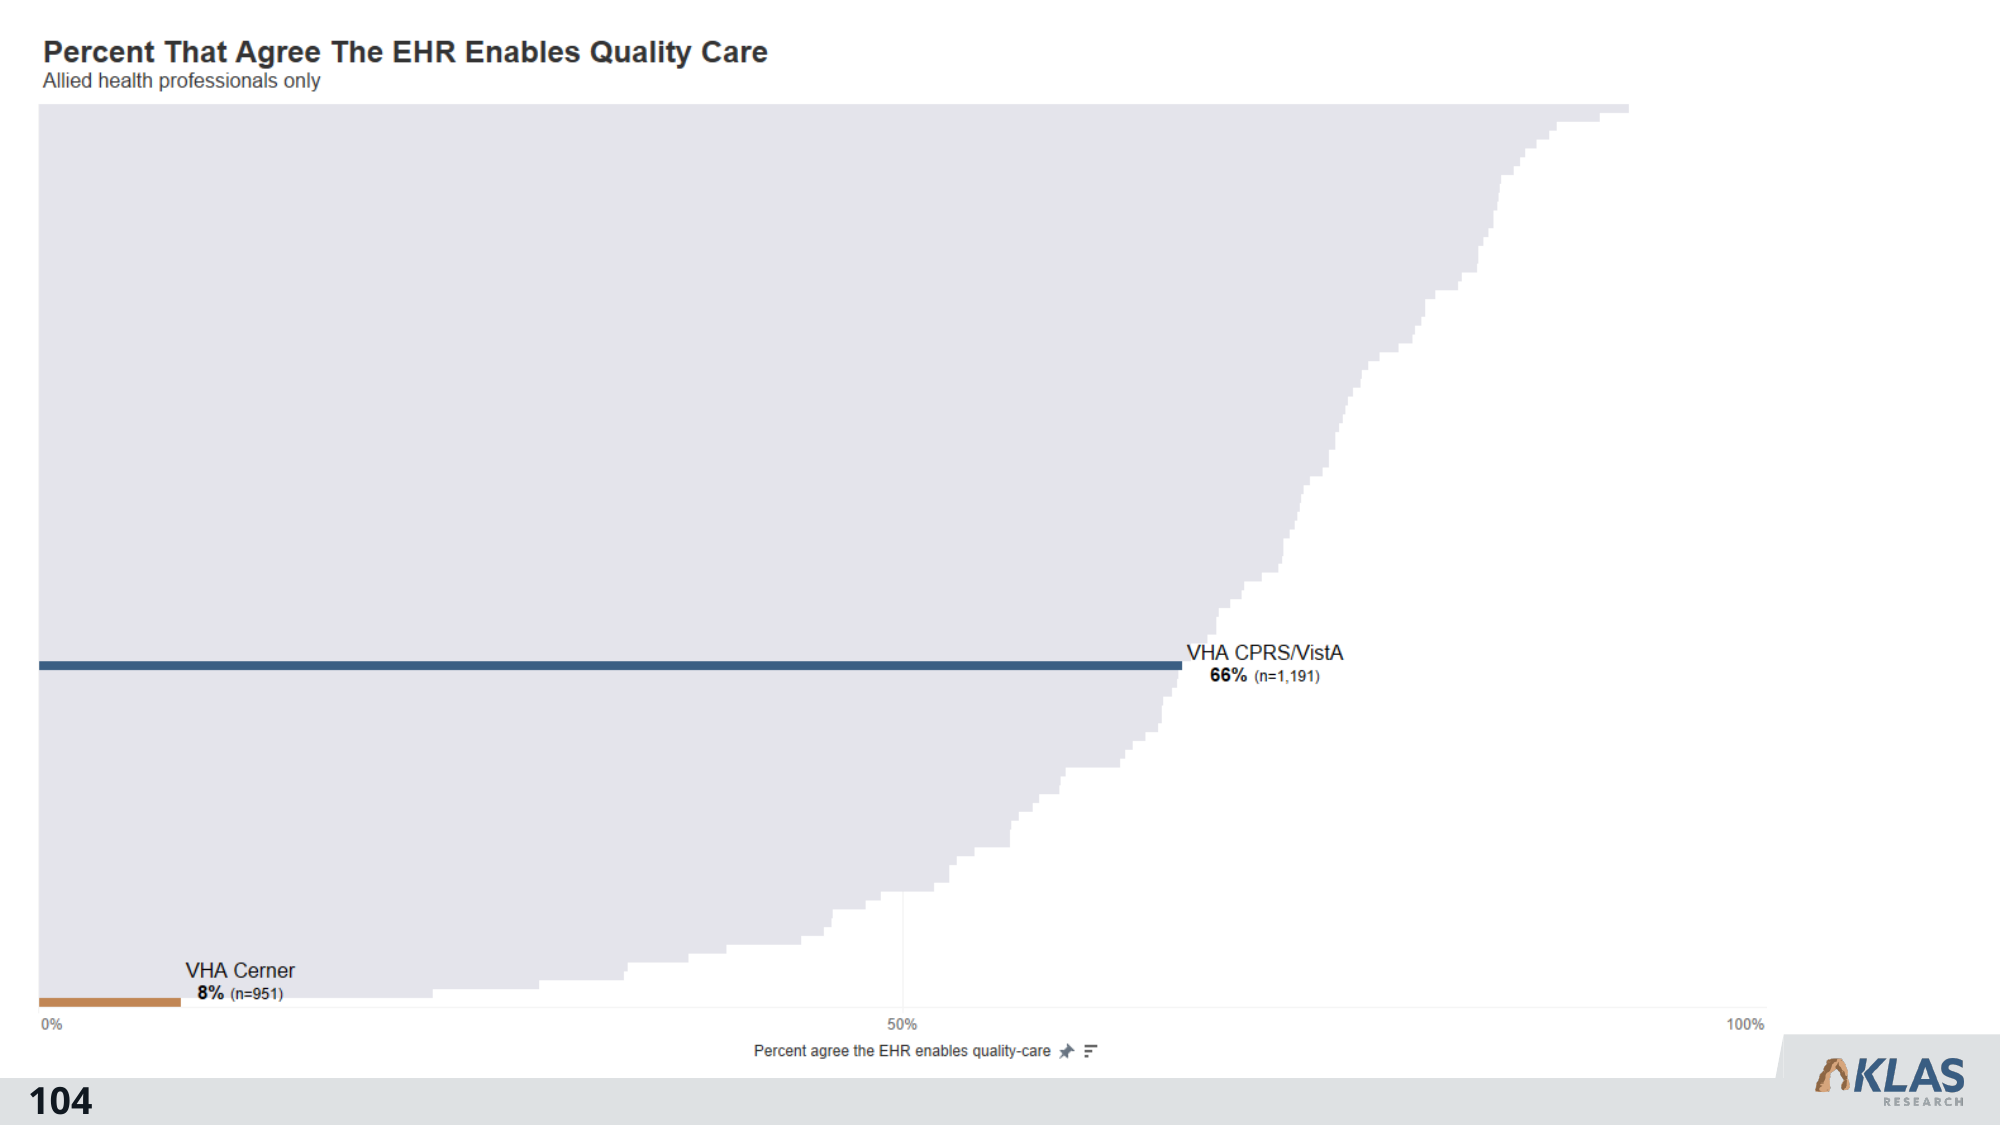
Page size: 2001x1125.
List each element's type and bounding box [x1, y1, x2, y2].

picture [1815, 1058, 1964, 1106]
picture [38, 27, 1767, 1069]
